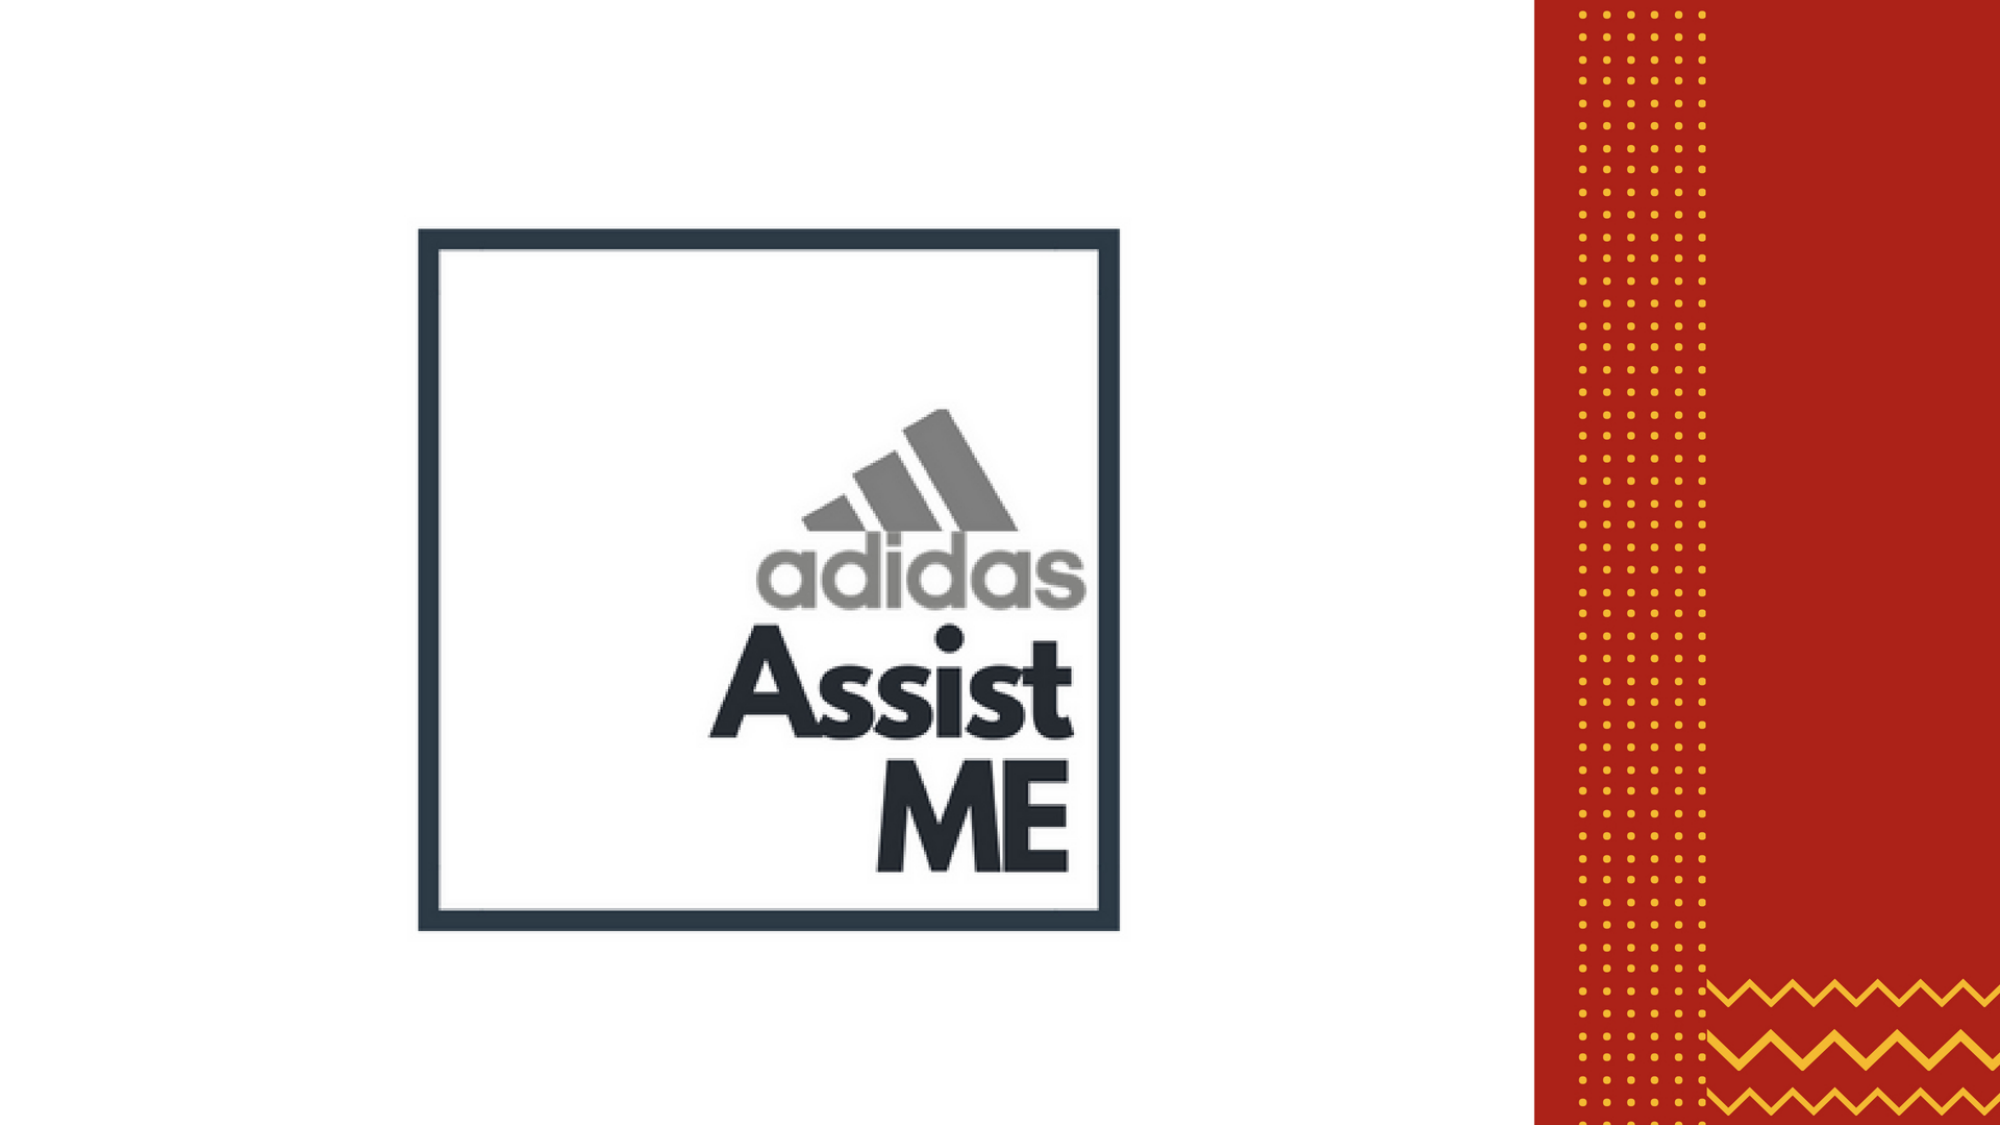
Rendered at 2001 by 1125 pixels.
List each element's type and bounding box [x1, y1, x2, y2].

list [0, 0, 2000, 1125]
